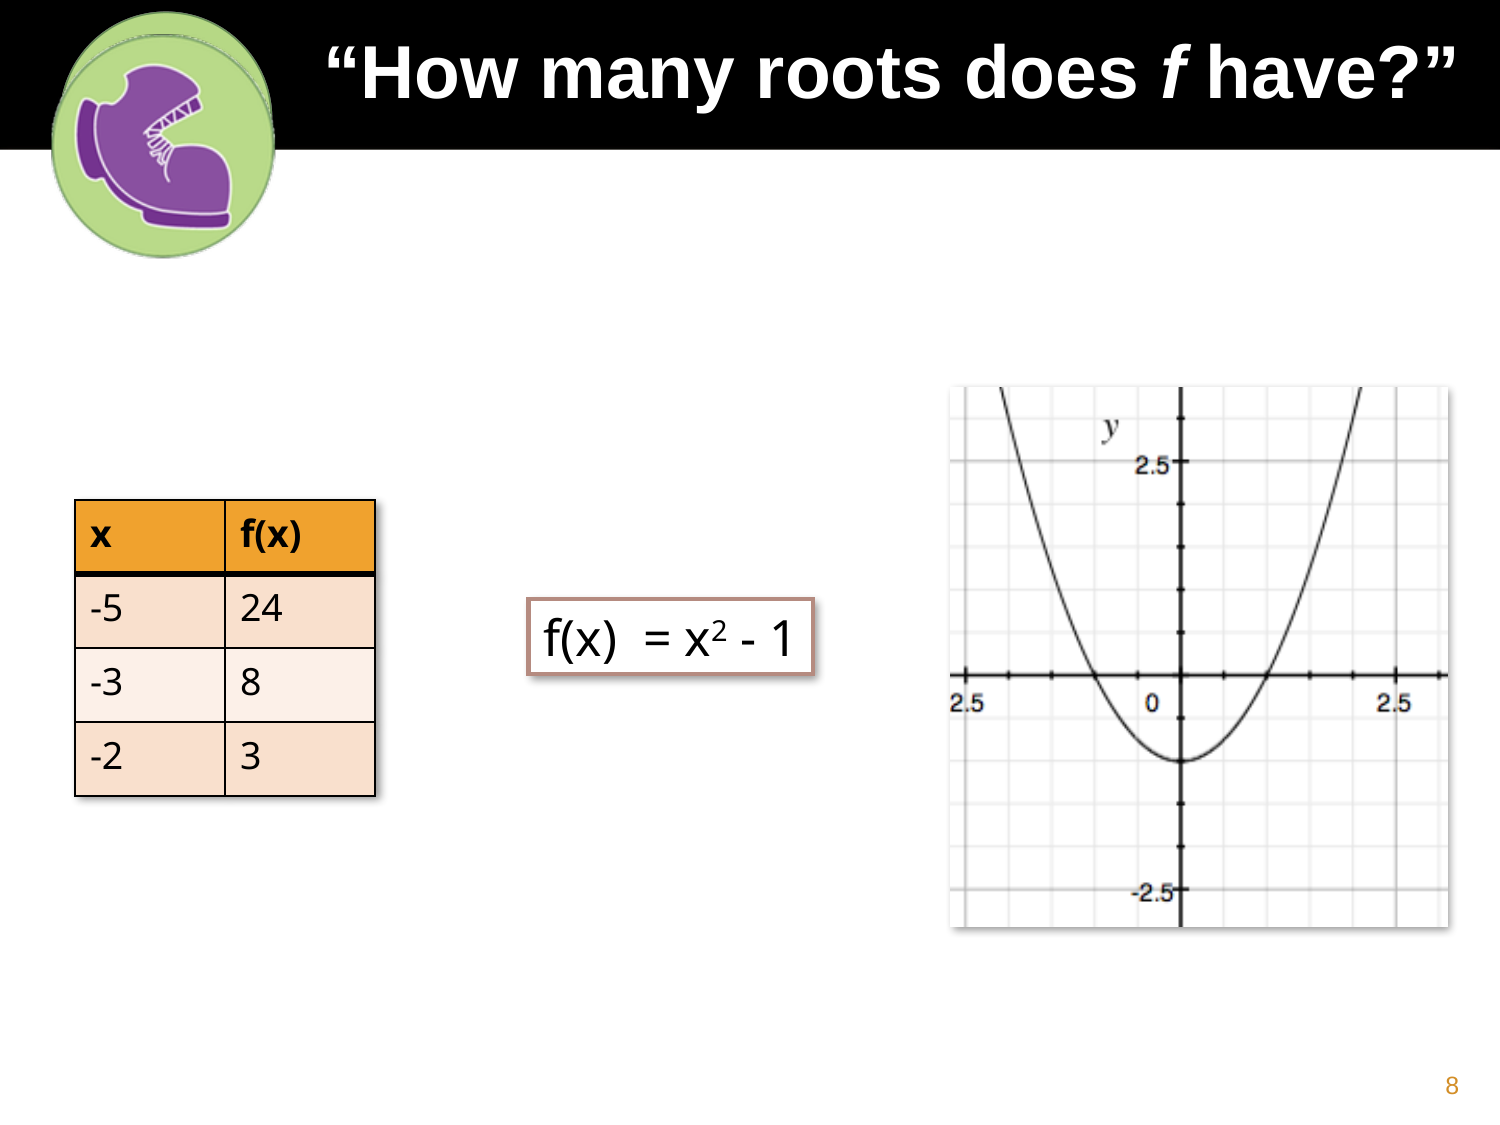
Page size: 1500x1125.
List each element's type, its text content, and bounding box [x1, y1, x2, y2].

title “How many roots does f have?” [50, 0, 1475, 138]
picture [949, 387, 1449, 928]
table_header f(x) [226, 501, 374, 571]
table_cell 8 [226, 649, 374, 721]
slide_number 8 [1350, 1061, 1475, 1103]
text_box f(x) = x2 - 1 [528, 599, 813, 674]
table_cell 24 [226, 577, 374, 647]
table_cell -3 [76, 649, 224, 721]
picture [47, 30, 288, 263]
table_header x [76, 501, 224, 571]
table_cell -5 [76, 577, 224, 647]
table_cell -2 [76, 723, 224, 795]
table_cell 3 [226, 723, 374, 795]
